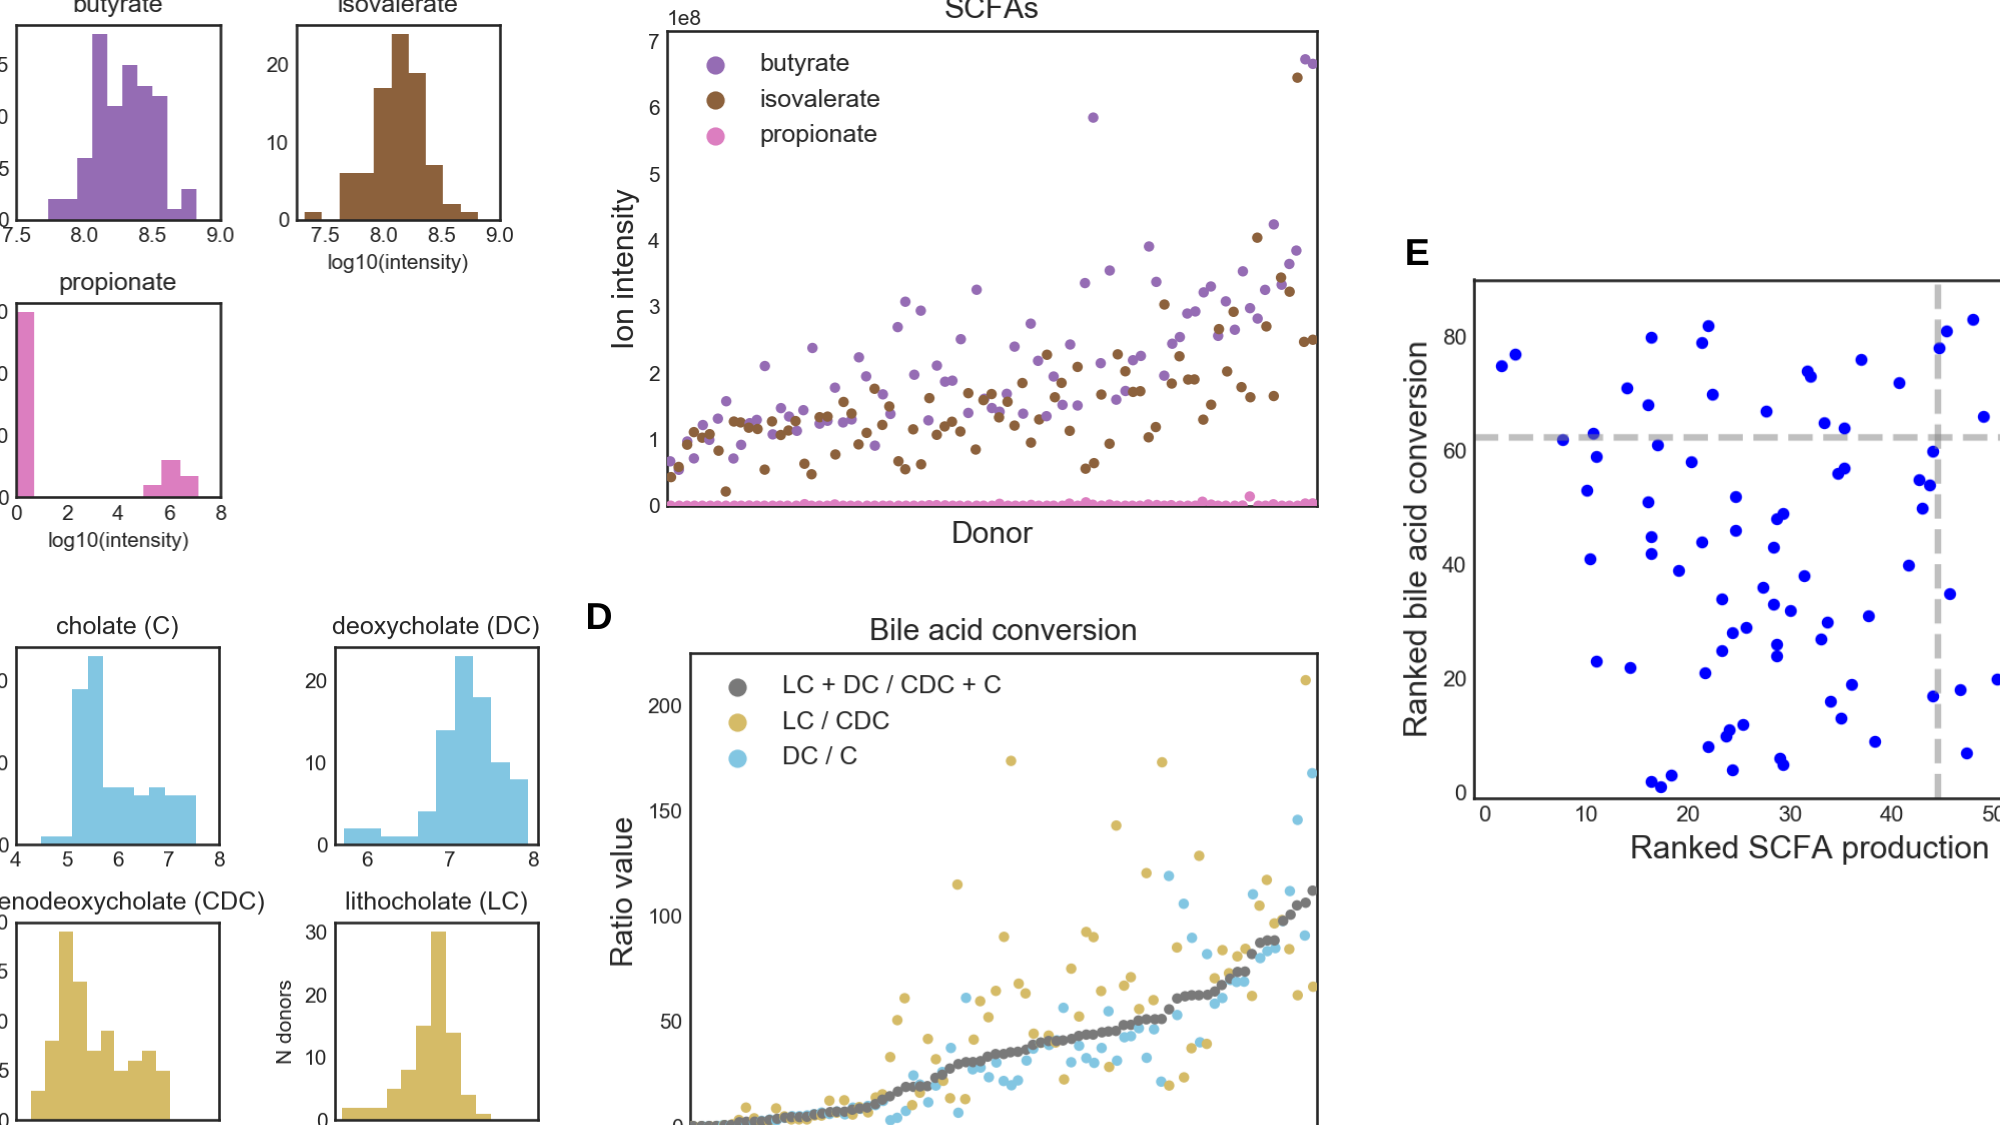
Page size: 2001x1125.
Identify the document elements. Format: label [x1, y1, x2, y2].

text_box [0, 0, 2000, 1125]
